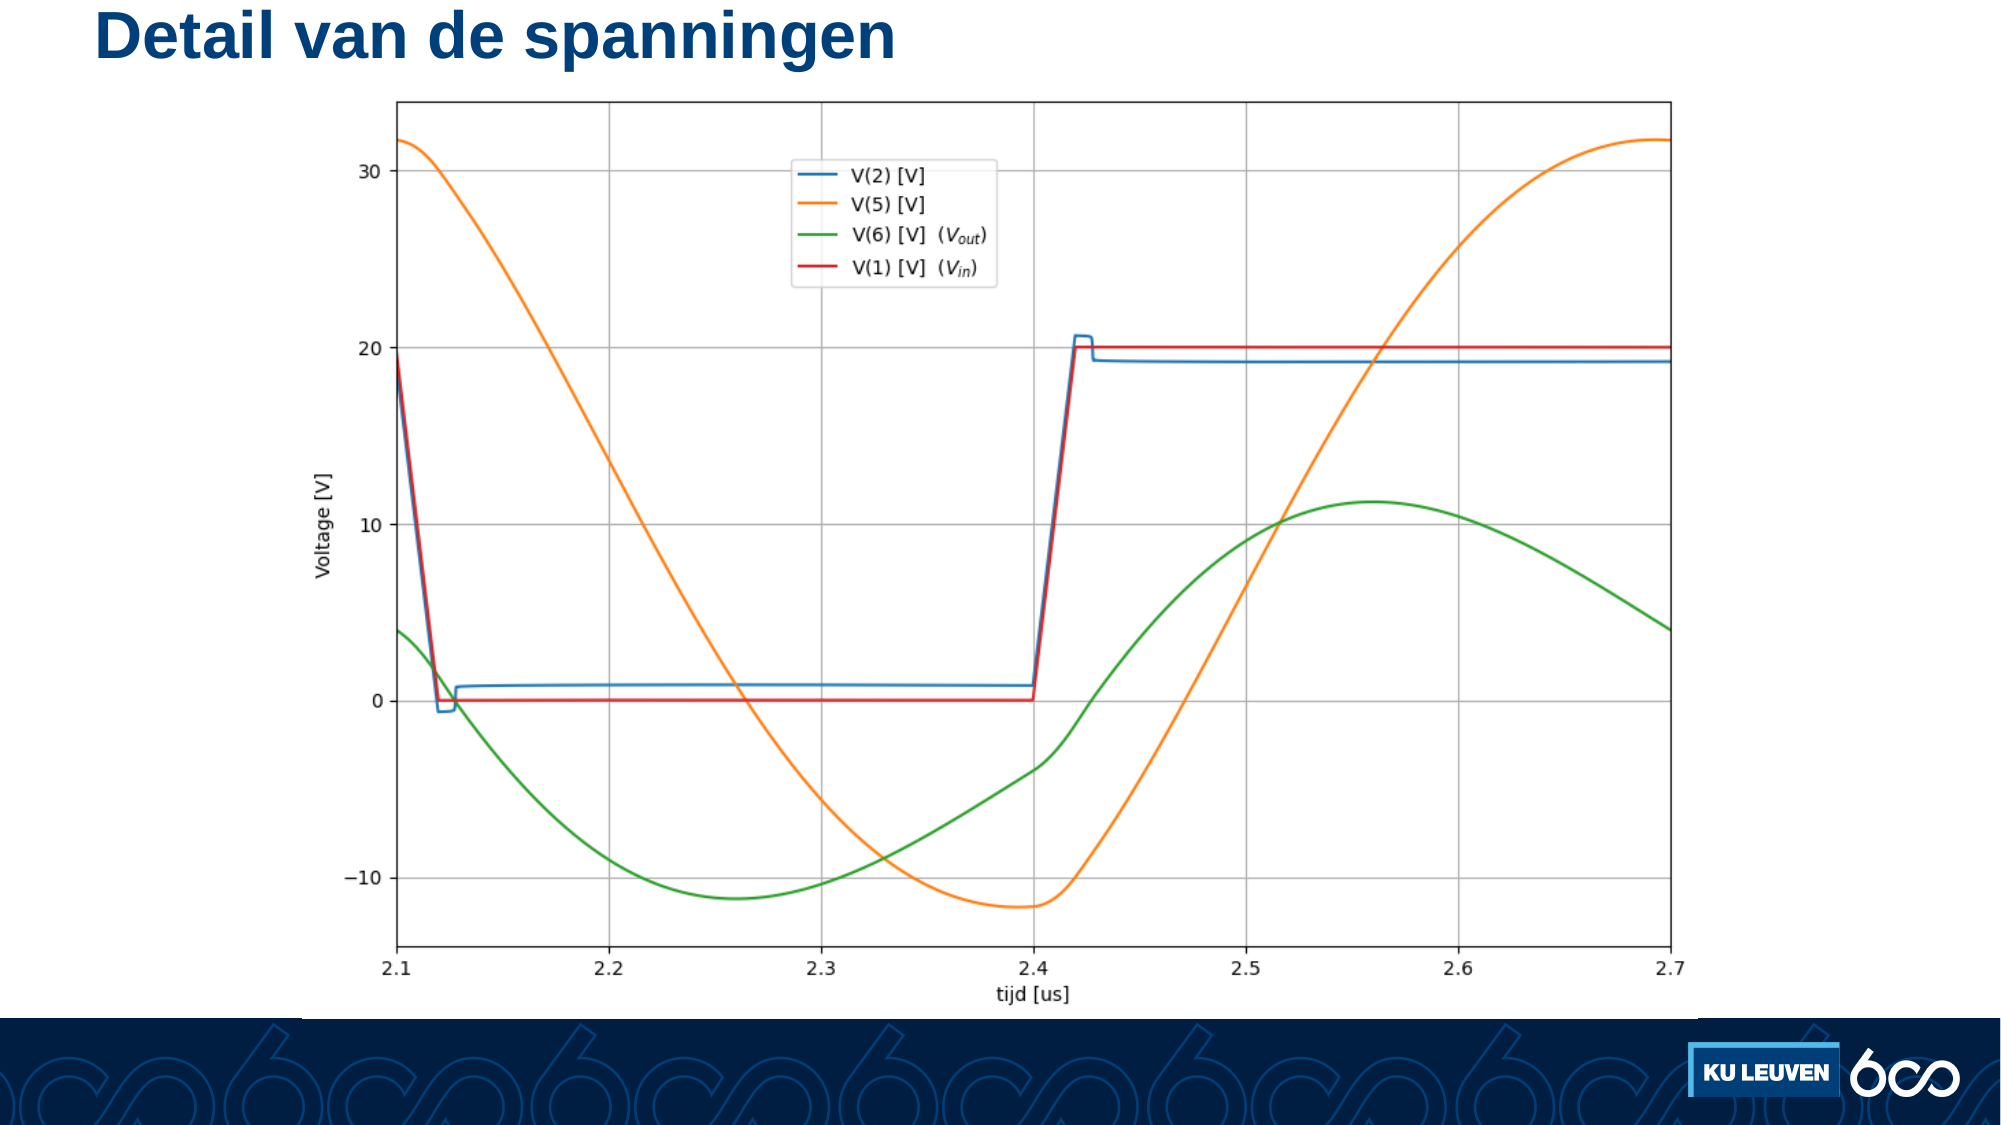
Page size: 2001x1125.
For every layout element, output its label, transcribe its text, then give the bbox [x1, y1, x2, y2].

picture [0, 88, 2001, 1125]
title Detail van de spanningen [94, 0, 1906, 108]
